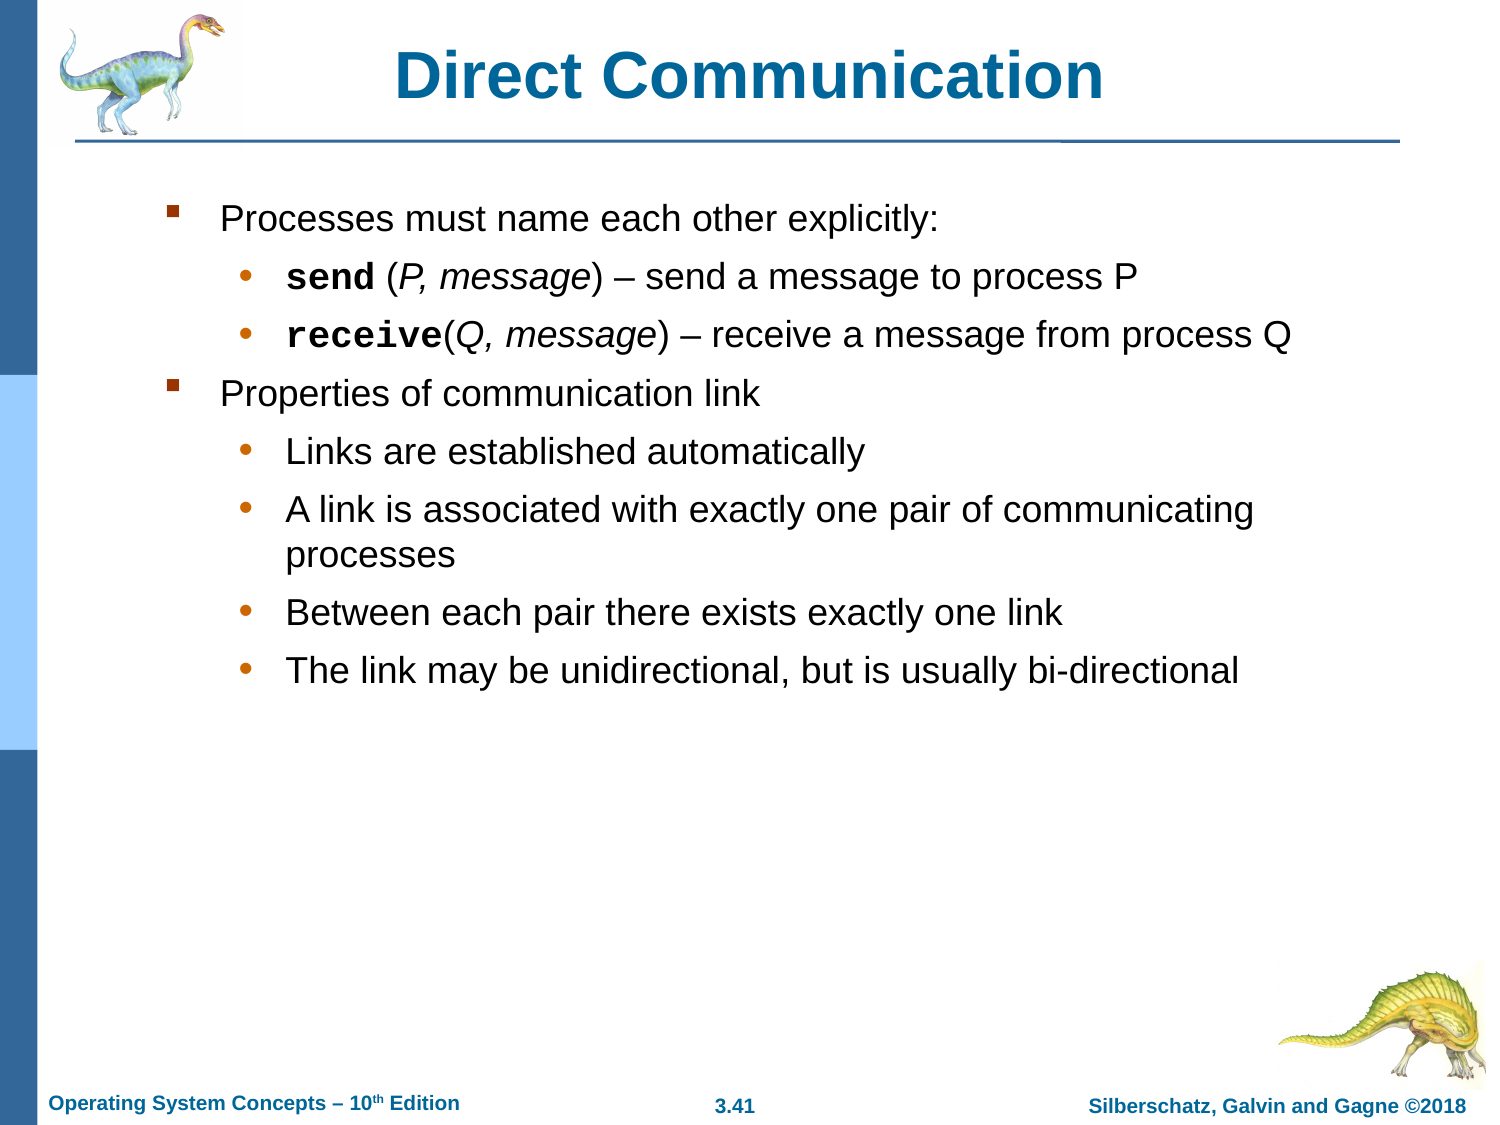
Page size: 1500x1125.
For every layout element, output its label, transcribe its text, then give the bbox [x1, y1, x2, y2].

title Direct Communication [75, 24, 1425, 119]
list Processes must name each other explicitly: send (P, message) – send a message to process P receive(Q, message) – receive a message from process Q Properties of communication link Links are established automatically A link is associated with exactly one pair of communicating processes Between each pair there exists exactly one link The link may be unidirectional, but is usually bi-directional [148, 186, 1402, 930]
picture [1275, 959, 1486, 1090]
picture [46, 0, 243, 149]
